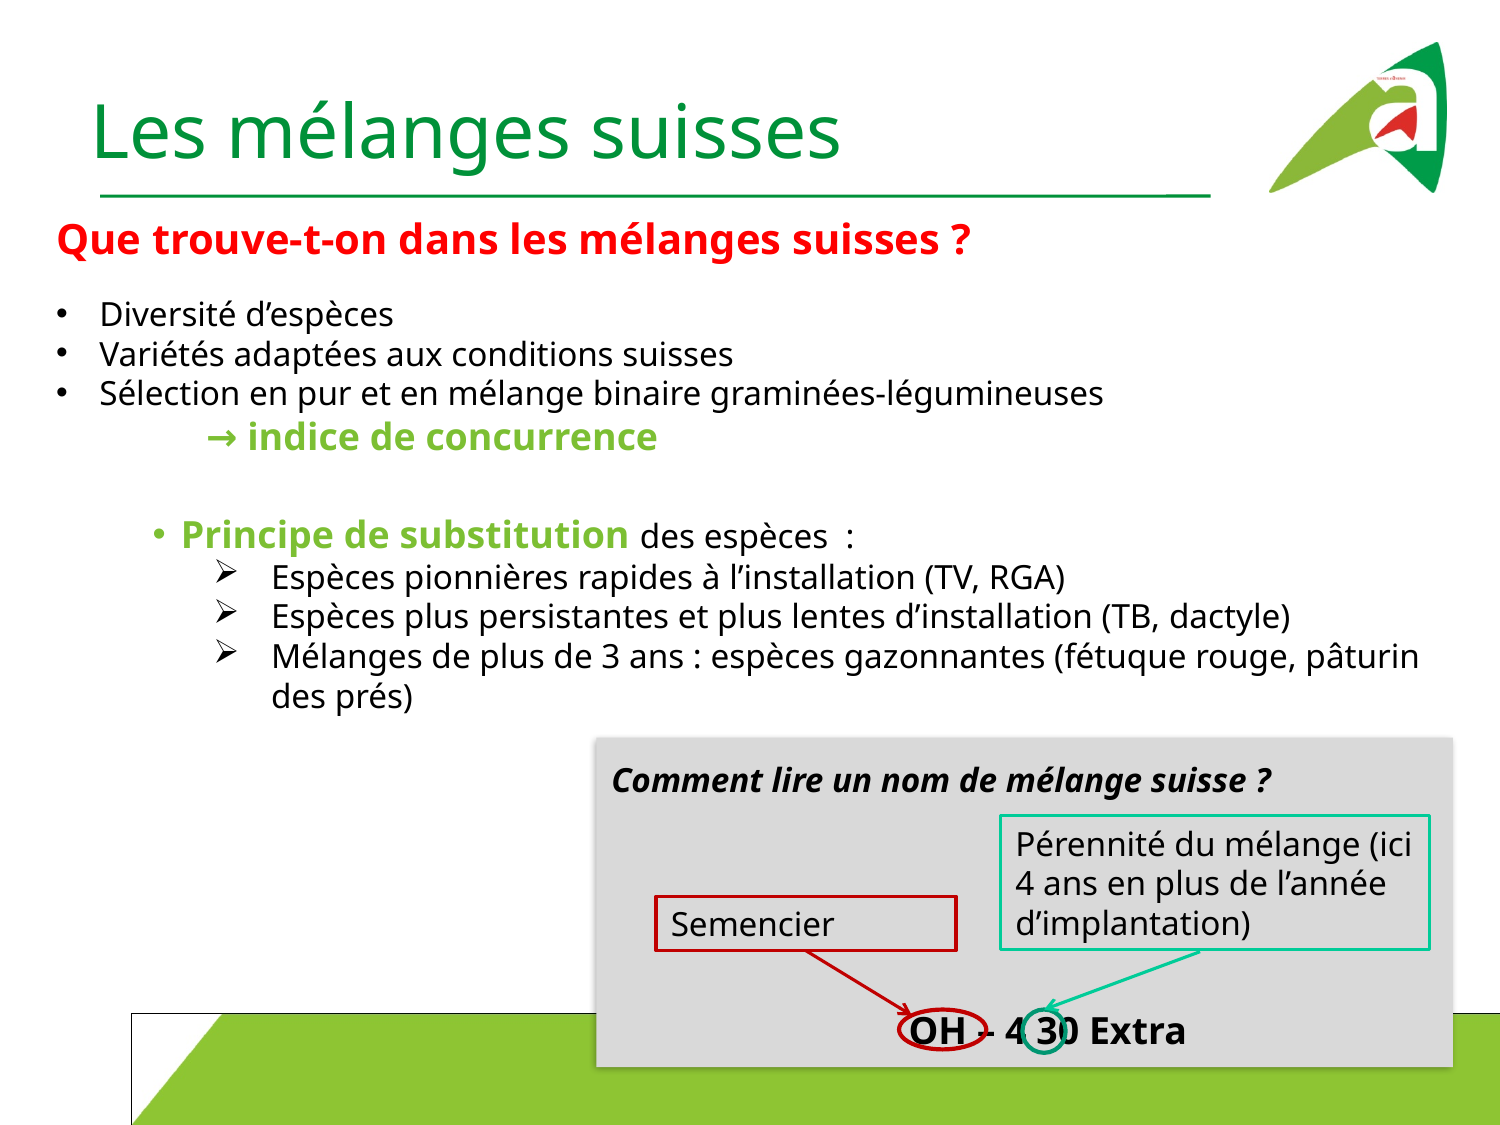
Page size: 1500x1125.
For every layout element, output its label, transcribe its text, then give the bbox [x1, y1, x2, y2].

picture [131, 1013, 1500, 1125]
picture [1269, 42, 1447, 193]
title Les mélanges suisses [75, 50, 1350, 205]
text_box Principe de substitution des espèces : Espèces pionnières rapides à l’installation (TV, RGA) Espèces plus persistantes et plus lentes d’installation (TB, dactyle) Mélanges de plus de 3 ans : espèces gazonnantes (fétuque rouge, pâturin des prés) [137, 503, 1438, 723]
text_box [596, 737, 1454, 1107]
text_box Que trouve-t-on dans les mélanges suisses ? Diversité d’espèces Variétés adaptées aux conditions suisses Sélection en pur et en mélange binaire graminées-légumineuses → indice de concurrence [41, 205, 1377, 465]
